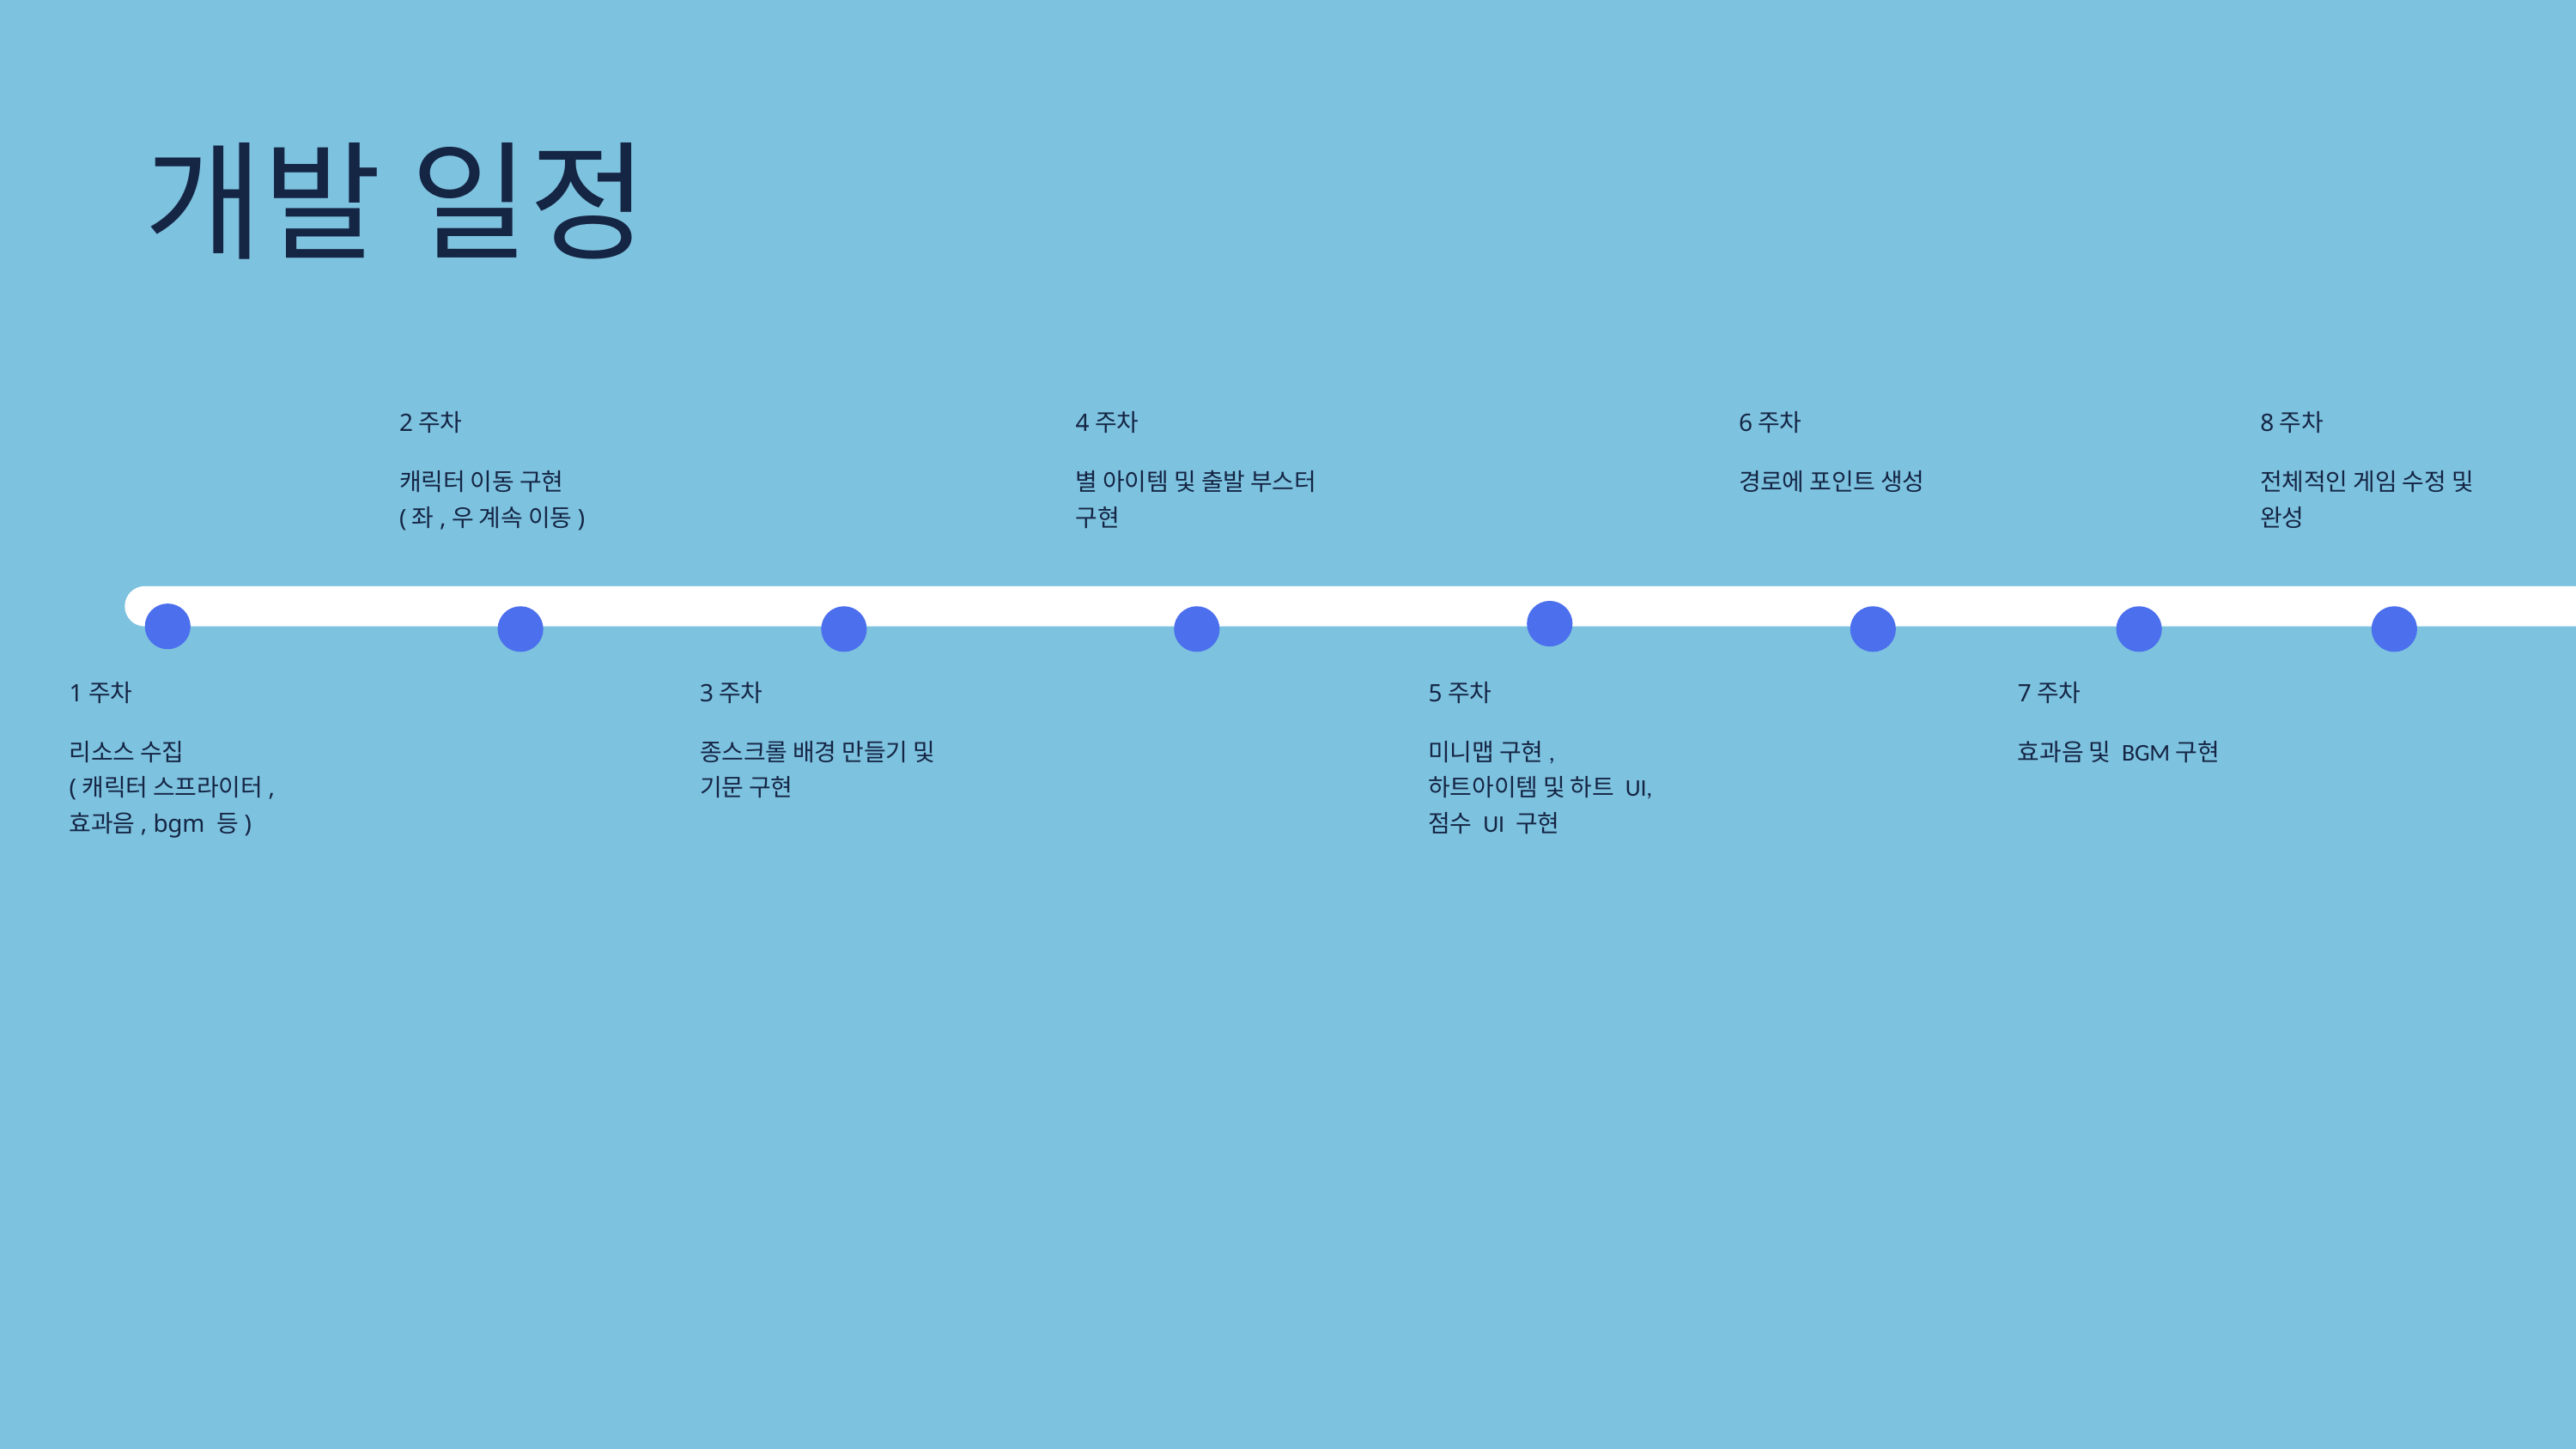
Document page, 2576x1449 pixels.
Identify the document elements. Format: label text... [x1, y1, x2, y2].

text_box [2371, 605, 2418, 652]
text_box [821, 605, 867, 652]
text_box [398, 407, 642, 566]
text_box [144, 603, 191, 650]
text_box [1173, 605, 1220, 652]
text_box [1850, 605, 1897, 652]
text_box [497, 605, 544, 652]
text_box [699, 676, 943, 835]
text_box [2017, 676, 2261, 799]
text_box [69, 676, 313, 871]
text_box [1526, 600, 1573, 647]
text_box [1075, 407, 1319, 566]
text_box 개발 일정 [144, 120, 1982, 276]
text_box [2116, 605, 2162, 652]
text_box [1738, 407, 1982, 530]
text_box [2260, 405, 2503, 530]
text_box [1428, 676, 1672, 871]
